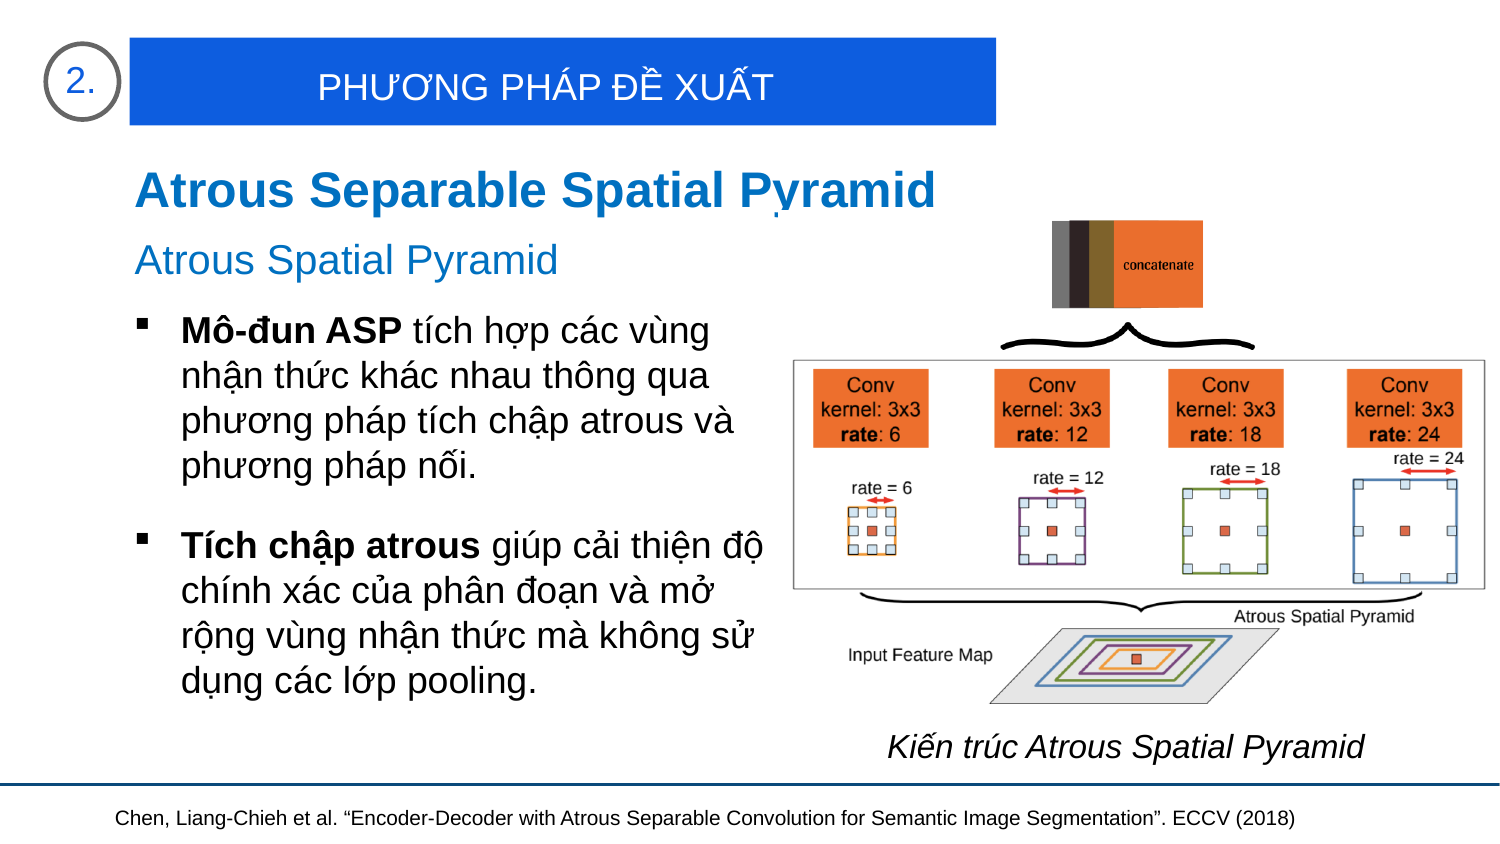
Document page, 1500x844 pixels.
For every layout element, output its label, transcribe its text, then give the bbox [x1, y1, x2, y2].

picture [778, 210, 1500, 718]
text_box Atrous Spatial Pyramid [119, 225, 773, 298]
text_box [0, 37, 997, 126]
text_box Atrous Separable Spatial Pyramid [119, 149, 1469, 225]
text_box Mô-đun ASP tích hợp các vùng nhận thức khác nhau thông qua phương pháp tích chập atrous và phương pháp nối. Tích chập atrous giúp cải thiện độ chính xác của phân đoạn và mở rộng vùng nhận thức mà không sử dụng các lớp pooling. [118, 298, 804, 744]
text_box Kiến trúc Atrous Spatial Pyramid [872, 727, 1489, 773]
text_box Chen, Liang-Chieh et al. “Encoder-Decoder with Atrous Separable Convolution for Semantic Image Segmentation”. ECCV (2018) [99, 797, 1454, 838]
